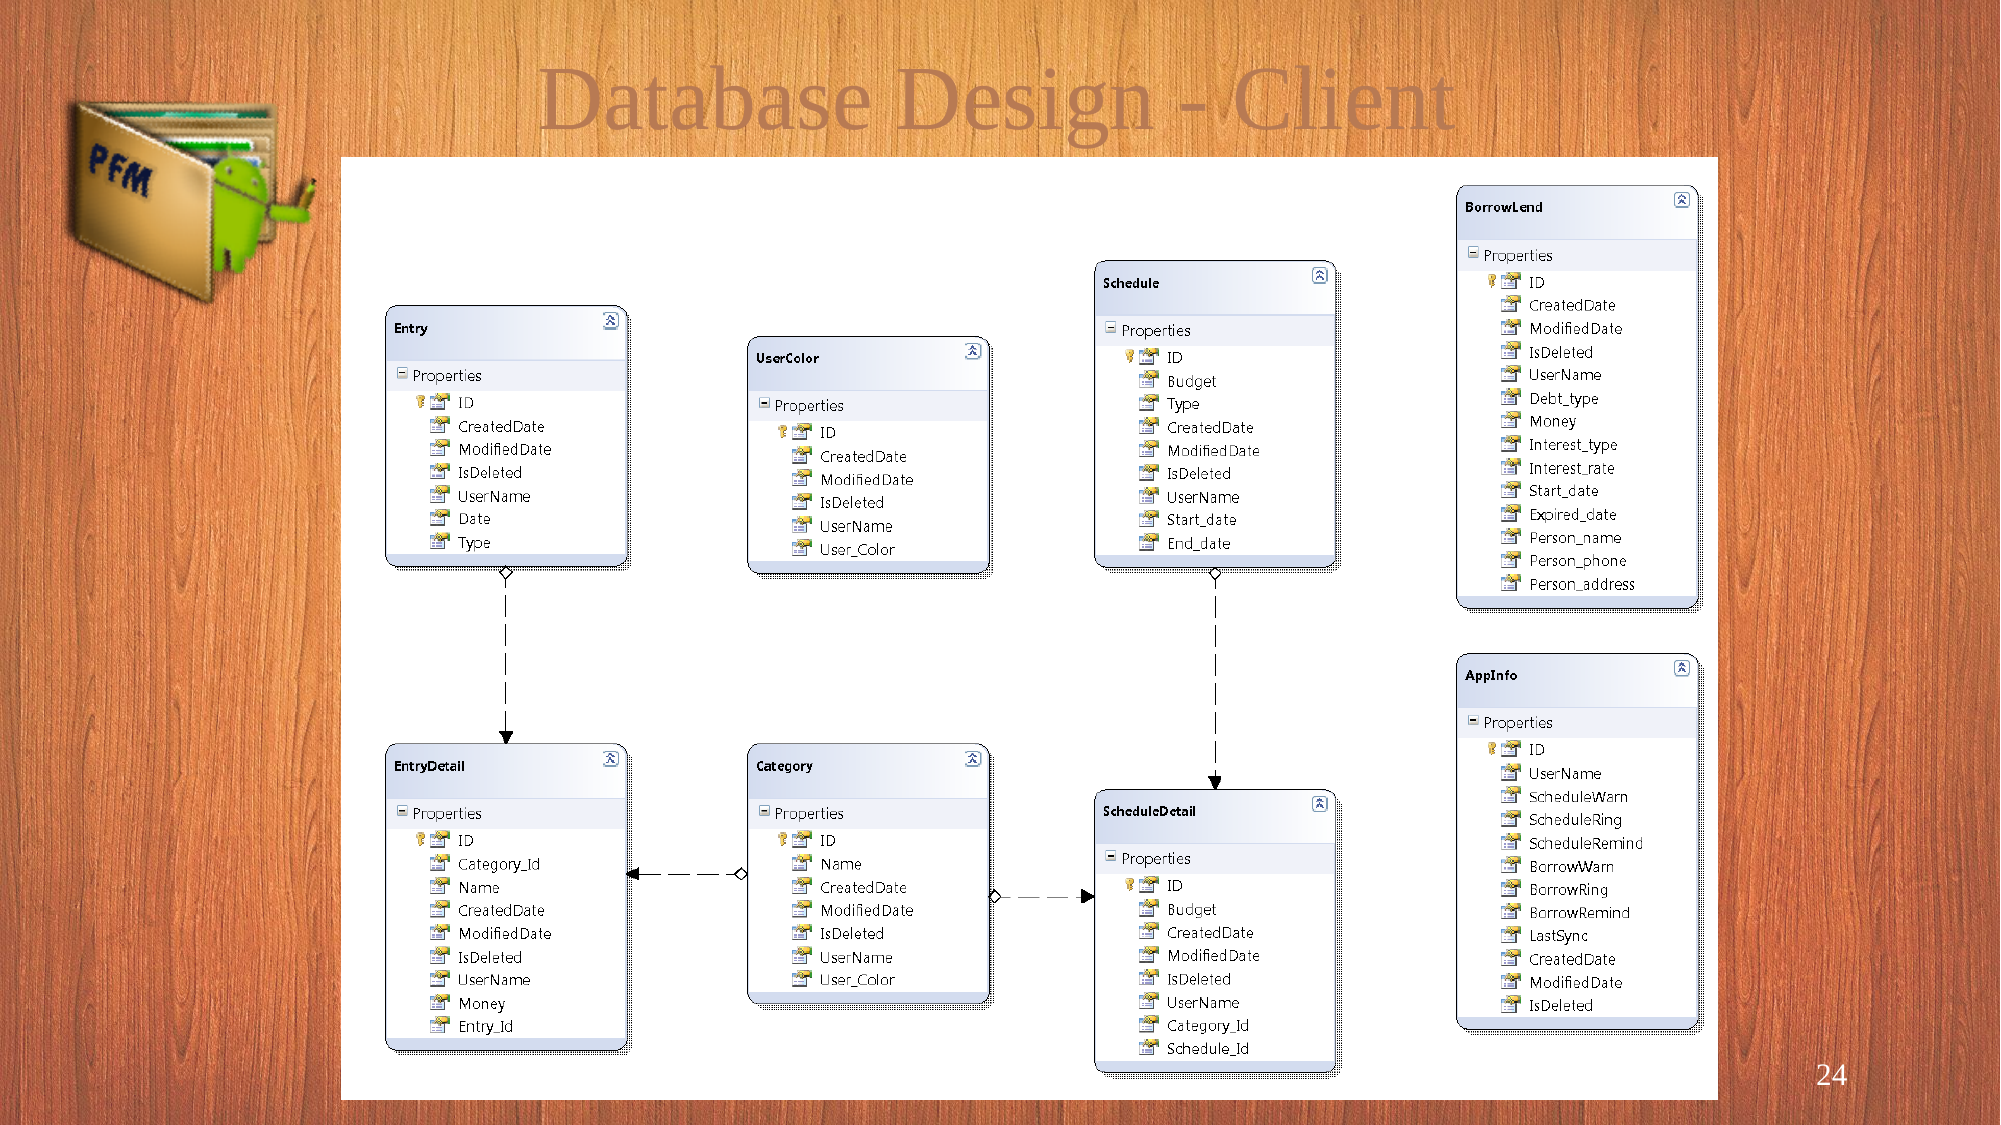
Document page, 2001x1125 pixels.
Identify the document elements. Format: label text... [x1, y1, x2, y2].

title Database Design - Client [134, 0, 1860, 187]
slide_number 24 [1325, 1042, 1863, 1103]
picture [0, 29, 341, 379]
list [341, 157, 1718, 1100]
